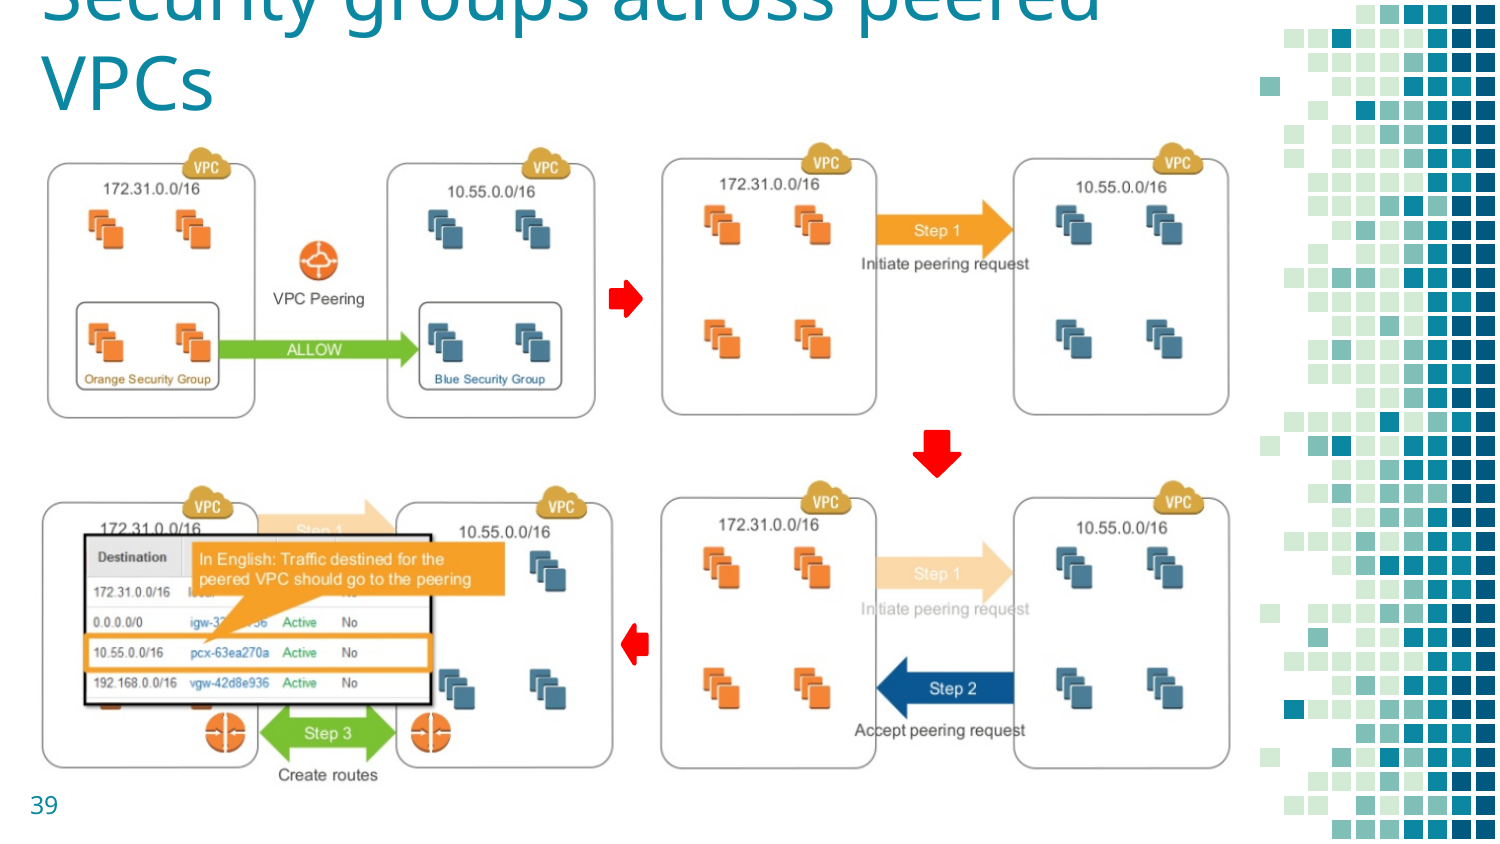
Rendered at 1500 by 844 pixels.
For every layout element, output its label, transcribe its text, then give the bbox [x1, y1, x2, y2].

text_box [627, 623, 646, 666]
text_box [912, 430, 962, 474]
picture [26, 475, 623, 791]
picture [651, 475, 1242, 775]
picture [26, 140, 612, 423]
title Security groups across peered VPCs [26, 0, 1309, 141]
picture [651, 131, 1239, 423]
slide_number 39 [15, 774, 105, 839]
text_box [615, 279, 643, 318]
